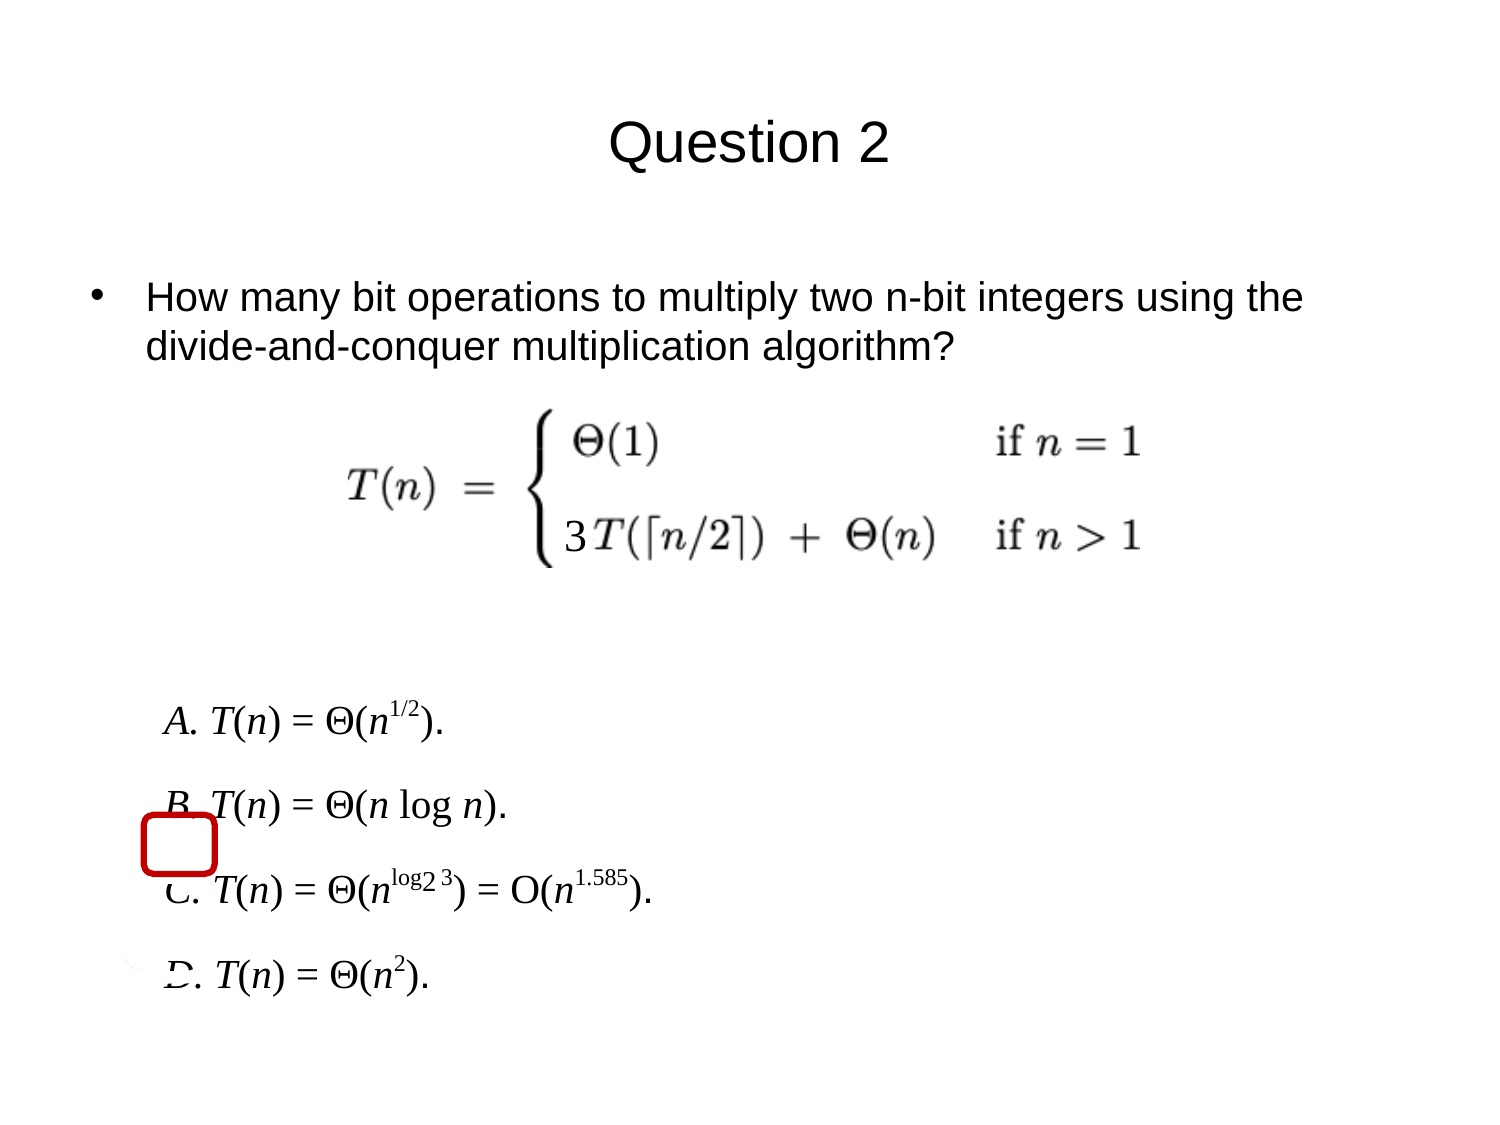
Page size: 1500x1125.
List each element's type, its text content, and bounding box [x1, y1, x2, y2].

text_box [114, 877, 215, 978]
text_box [348, 408, 1140, 569]
title Question 2 [74, 44, 1426, 233]
list How many bit operations to multiply two n-bit integers using the divide-and-conquer multiplication algorithm? A. T(n) = Θ(n1/2). B. T(n) = Θ(n log n). C. T(n) = Θ(nlog23) = O(n1.585). D. T(n) = Θ(n2). [74, 262, 1426, 1006]
text_box [141, 812, 217, 876]
